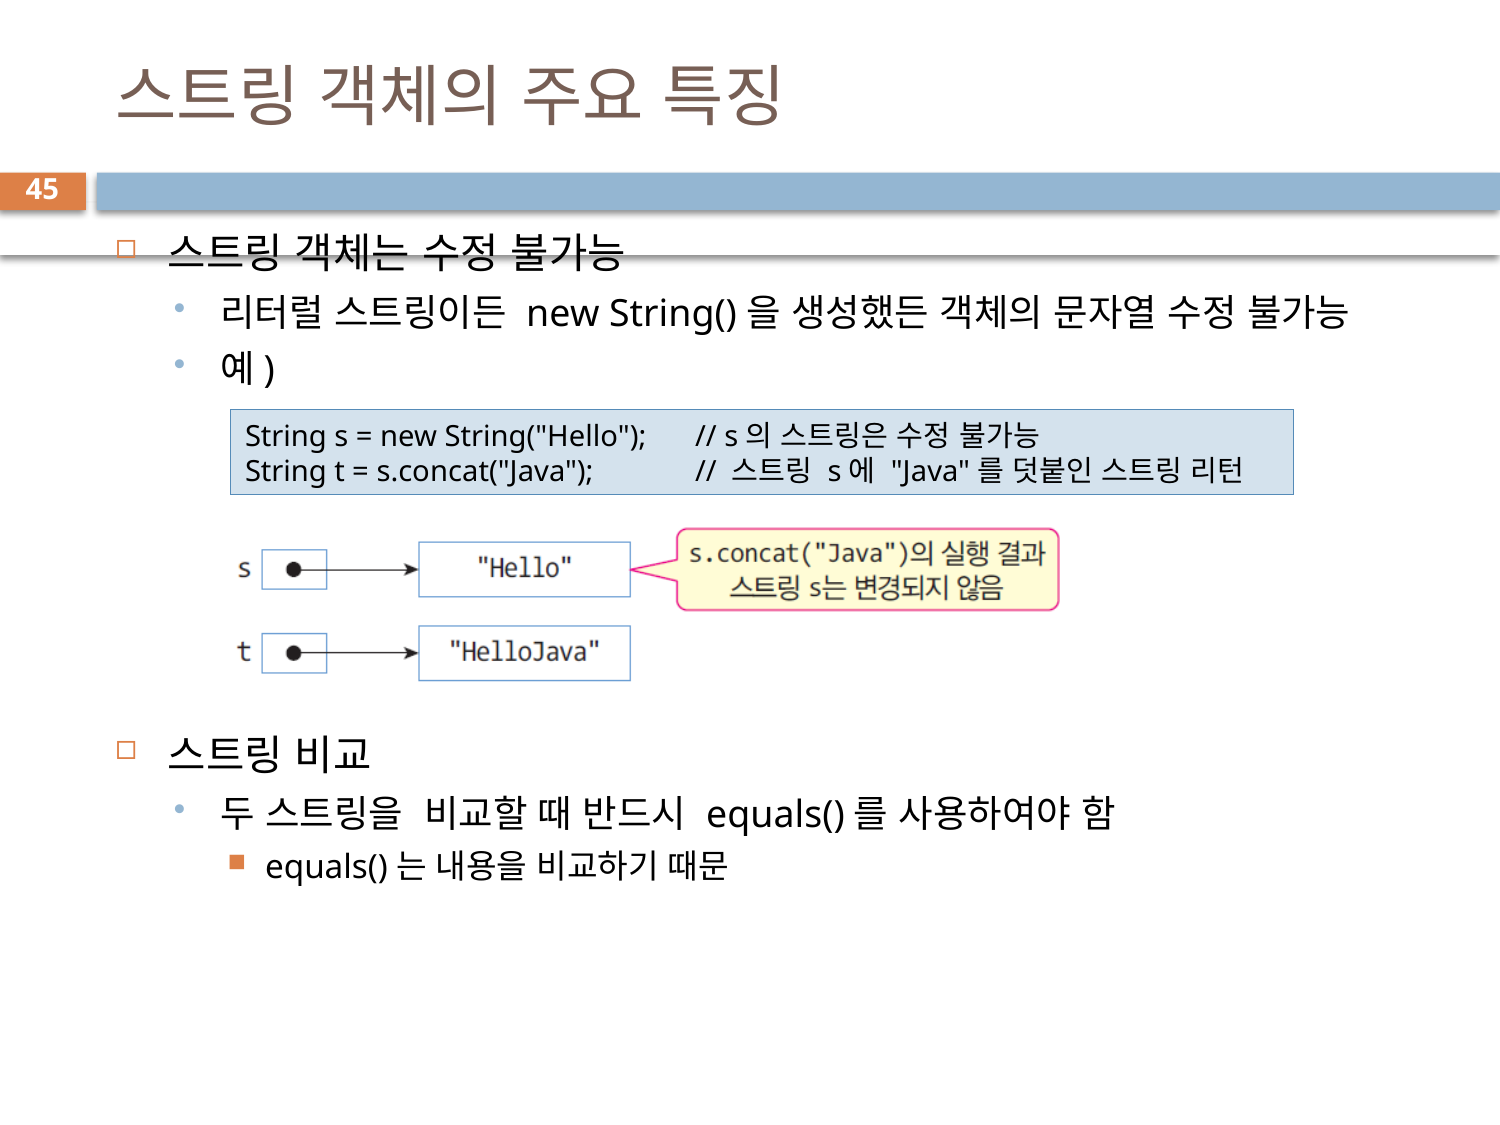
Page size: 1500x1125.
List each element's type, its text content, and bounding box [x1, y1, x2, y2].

picture [229, 514, 1066, 708]
slide_number 45 [0, 170, 87, 211]
text_box String s = new String("Hello"); // s의 스트링은 수정 불가능 String t = s.concat("Java"); // 스트링 s에 "Java"를 덧붙인 스트링 리턴 [230, 409, 1294, 495]
title 스트링 객체의 주요 특징 [100, 37, 1438, 149]
list 스트링 객체는 수정 불가능 리터럴 스트링이든 new String()을 생성했든 객체의 문자열 수정 불가능 예) 스트링 비교 두 스트링을 비교할 때 반드시 equals()를 사용하여야 함 equals()는 내용을 비교하기 때문 [100, 219, 1438, 1047]
